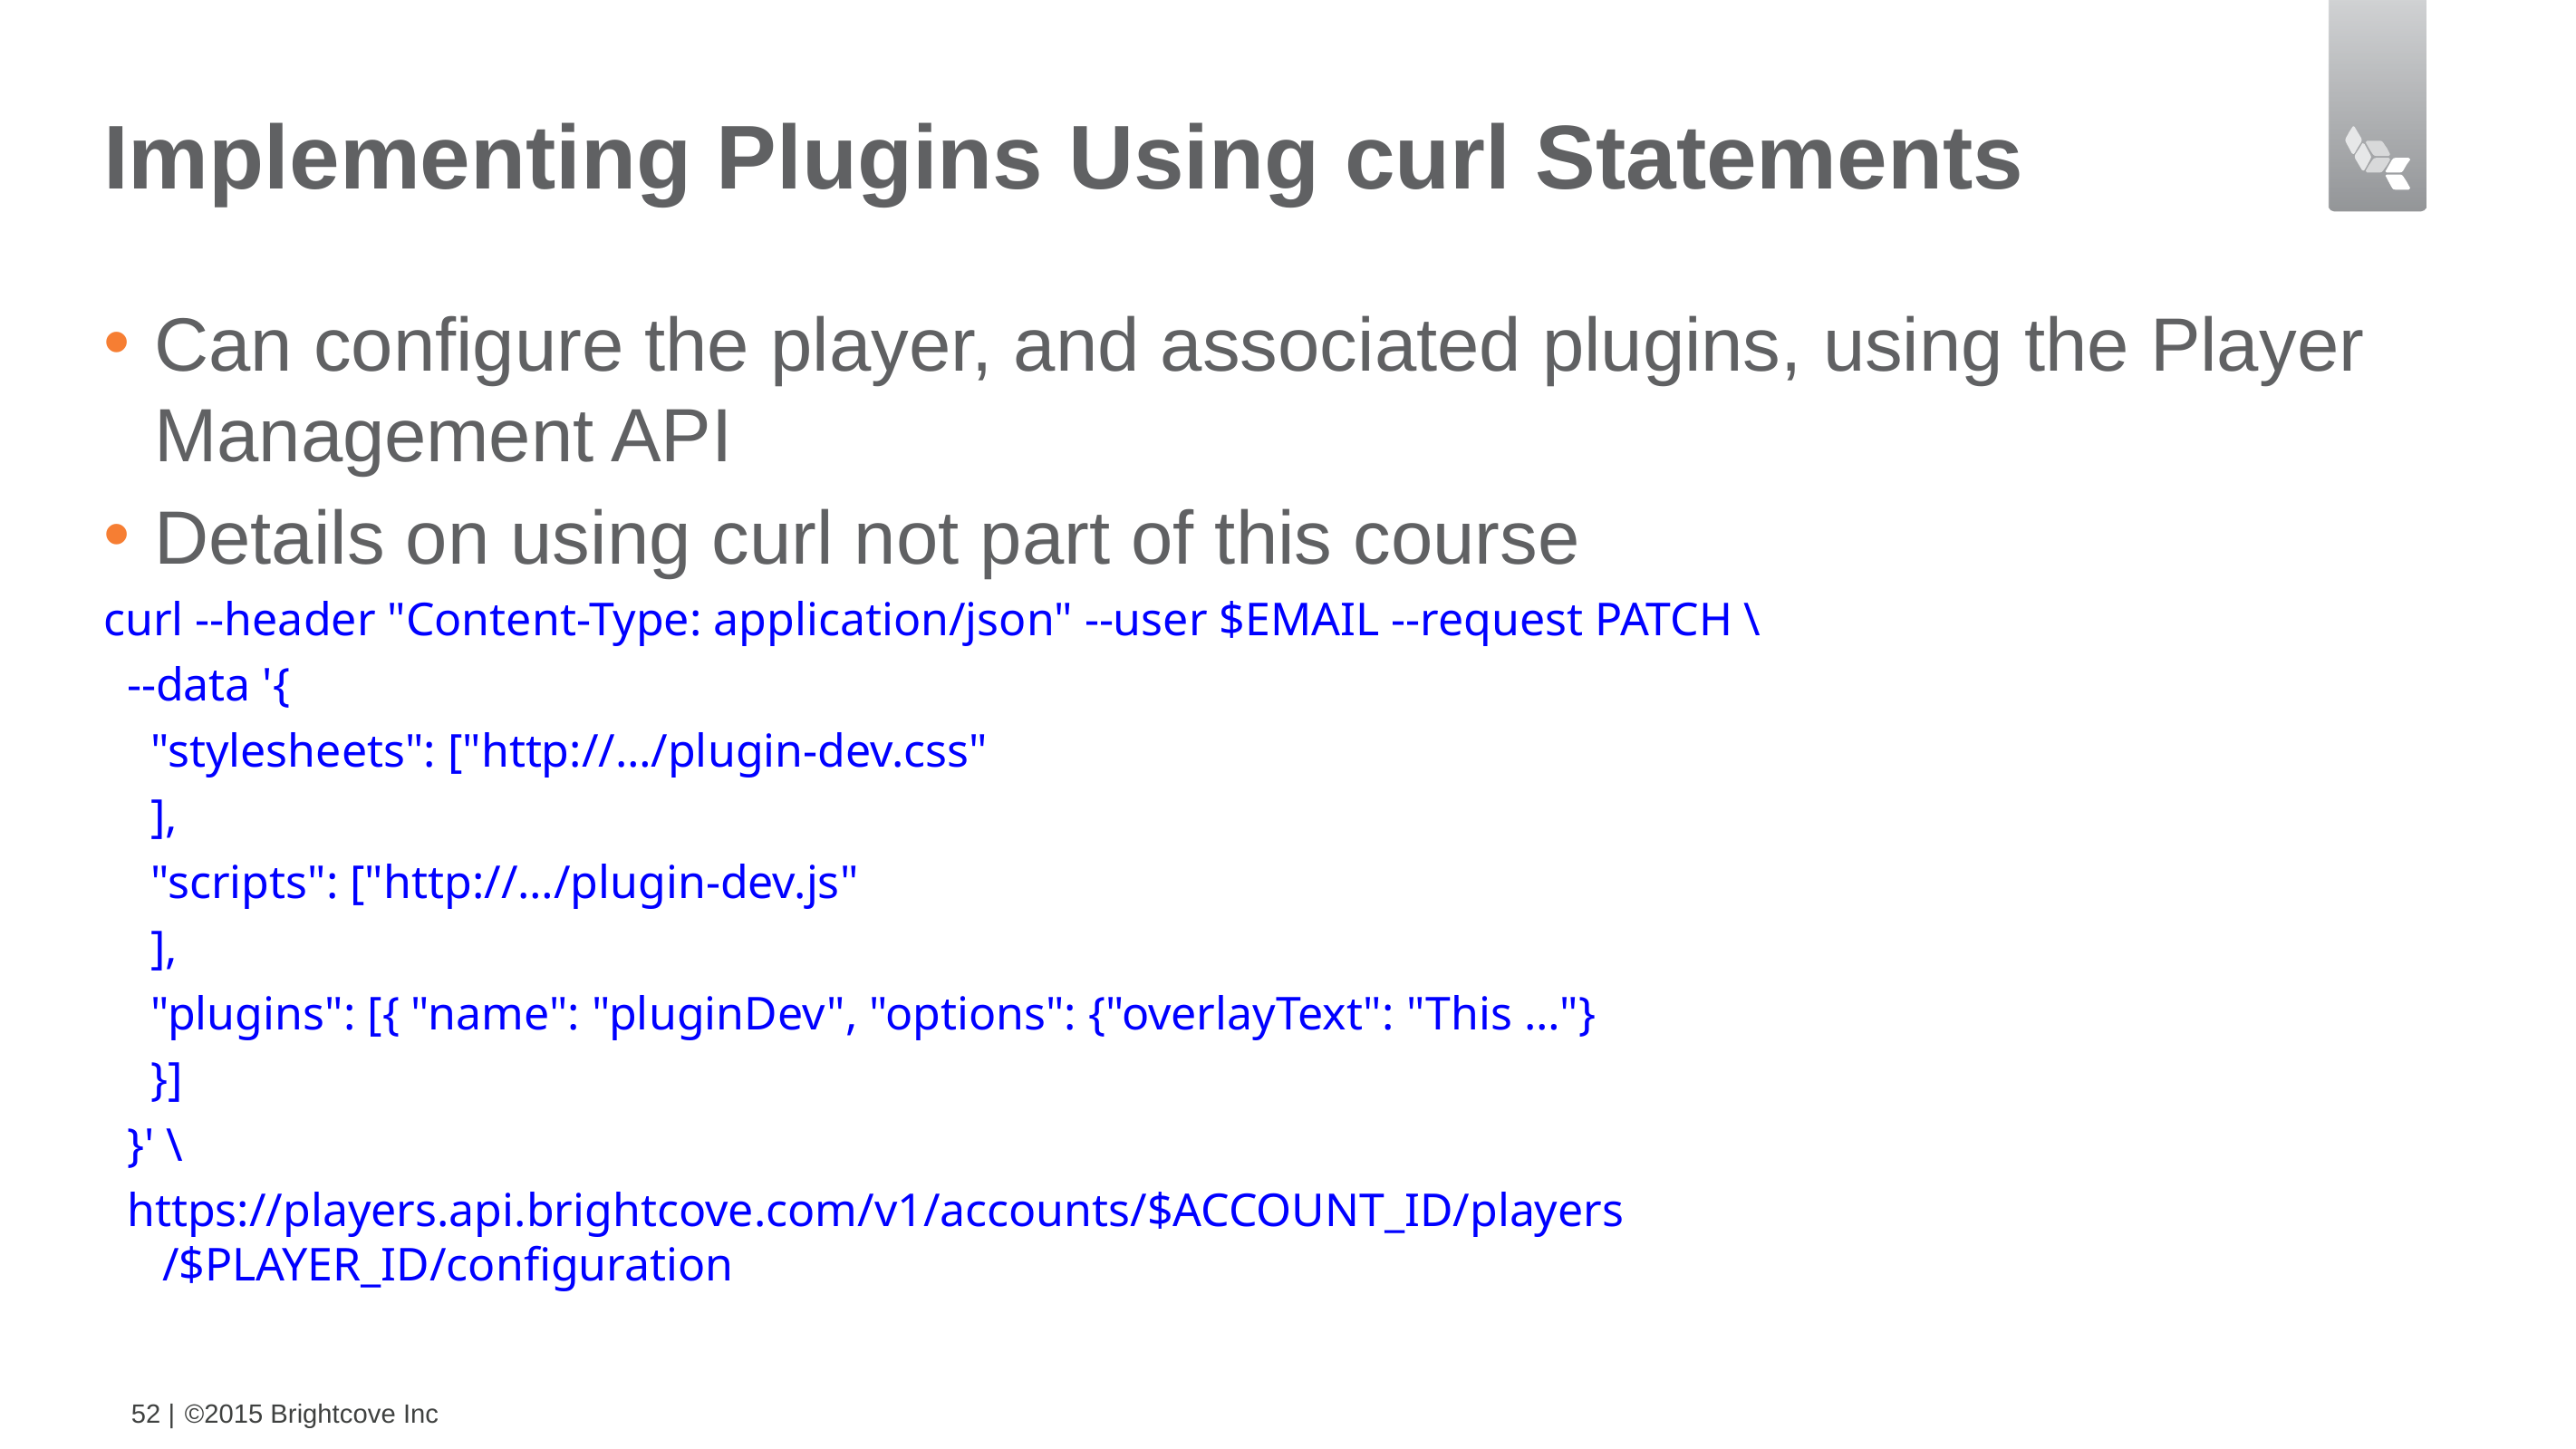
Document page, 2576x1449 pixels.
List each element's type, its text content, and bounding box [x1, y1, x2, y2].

title Implementing Plugins Using curl Statements [80, 44, 2270, 260]
list Can configure the player, and associated plugins, using the Player Management API Details on using curl not part of this course curl --header "Content-Type: application/json" --user $EMAIL --request PATCH \ --data '{ "stylesheets": ["http://…/plugin-dev.css" ], "scripts": ["http://…/plugin-dev.js" ], "plugins": [{ "name": "pluginDev", "options": {"overlayText": "This …"} }] }' \ https://players.api.brightcove.com/v1/accounts/$ACCOUNT_ID/players /$PLAYER_ID/configuration [80, 284, 2441, 1302]
footer ©2015 Brightcove Inc [189, 1374, 988, 1449]
slide_number 52 | [88, 1374, 189, 1449]
